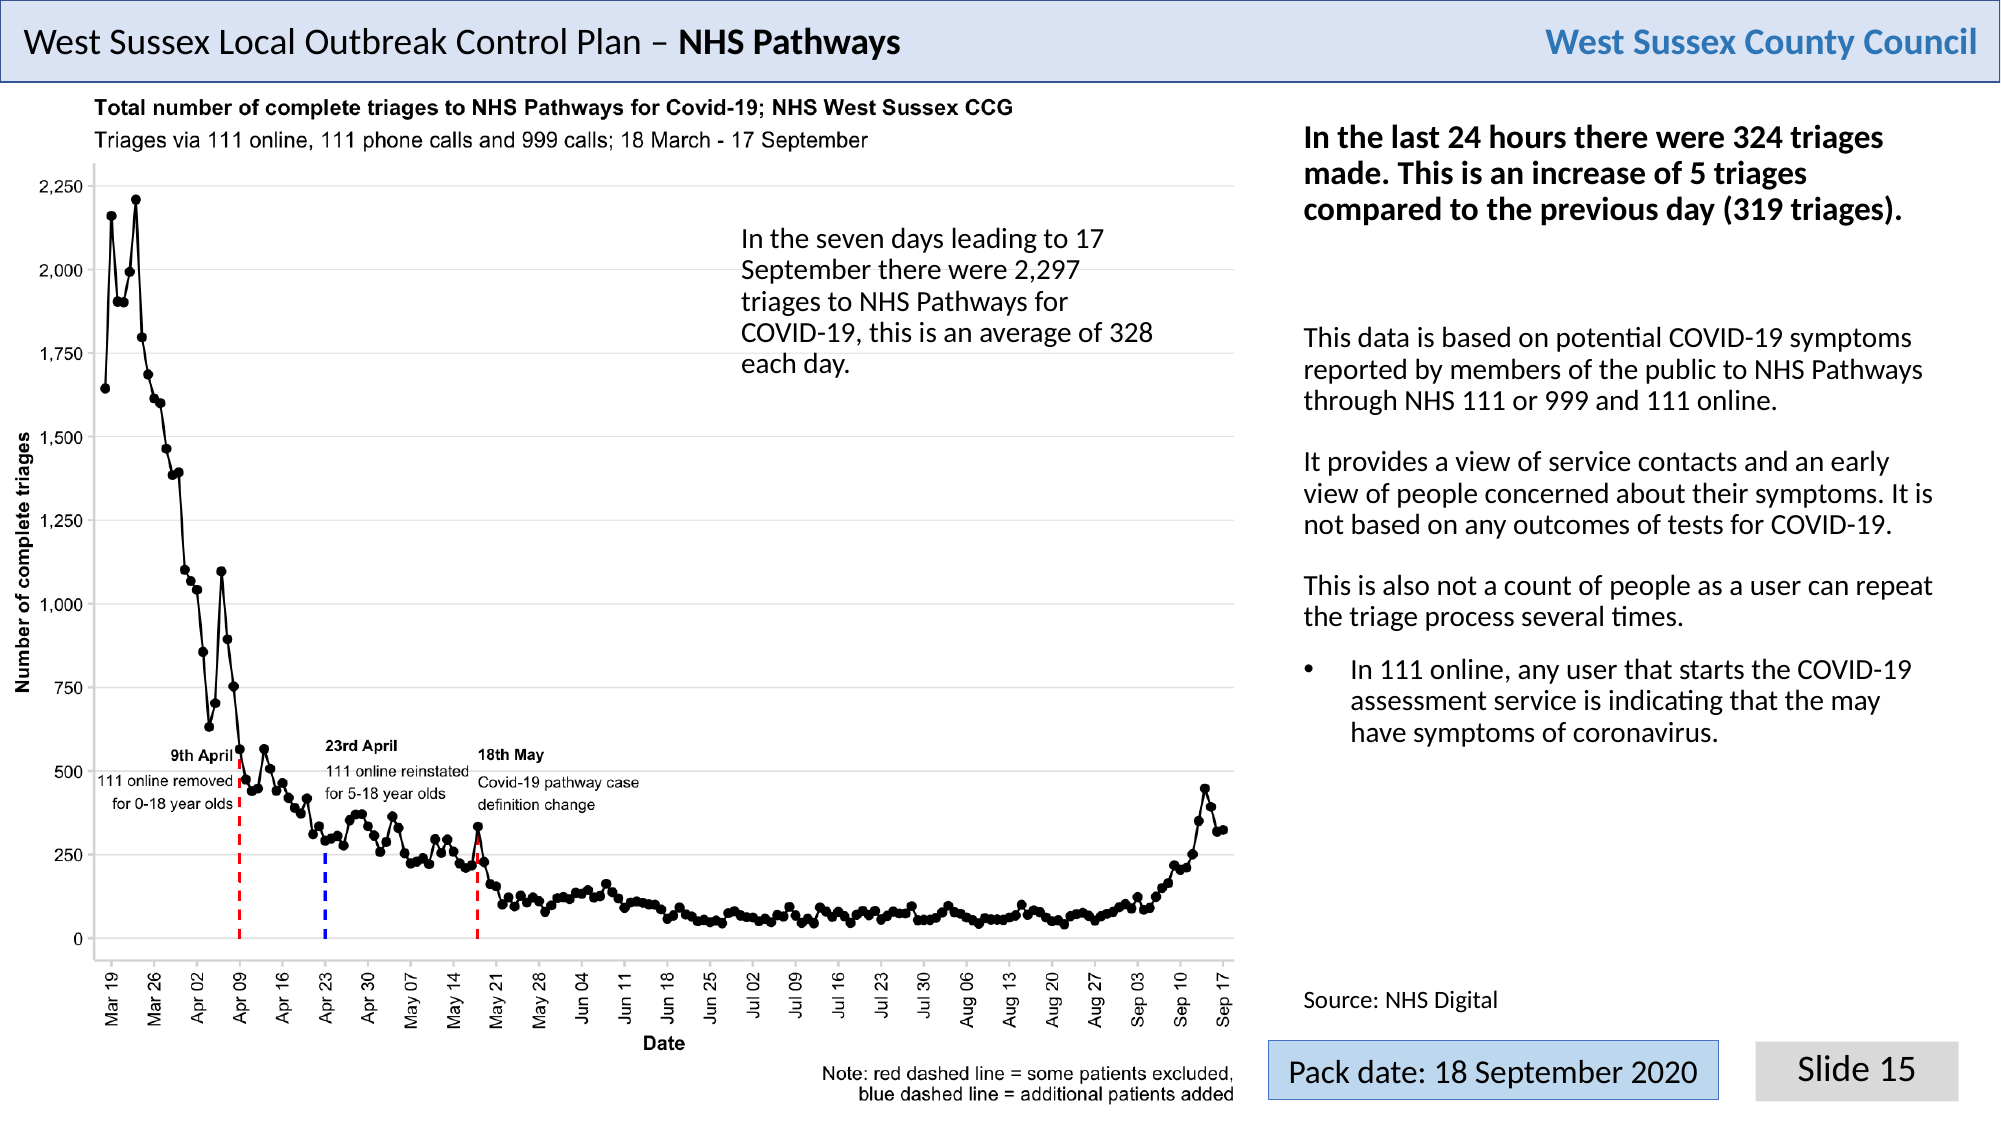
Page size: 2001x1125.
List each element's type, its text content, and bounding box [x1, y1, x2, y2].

list In the last 24 hours there were 324 triages made. This is an increase of 5 triages compared to the previous day (319 triages). [1288, 112, 1949, 271]
picture [3, 86, 1246, 1116]
list Slide 15 [1755, 1041, 1959, 1102]
list Source: NHS Digital [1288, 979, 1756, 1017]
list This data is based on potential COVID-19 symptoms reported by members of the public to NHS Pathways through NHS 111 or 999 and 111 online. It provides a view of service contacts and an early view of people concerned about their symptoms. It is not based on any outcomes of tests for COVID-19. This is also not a count of people as a user can repeat the triage process several times. In 111 online, any user that starts the COVID-19 assessment service is indicating that the may have symptoms of coronavirus. [1288, 315, 1949, 809]
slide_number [1268, 1040, 1719, 1100]
